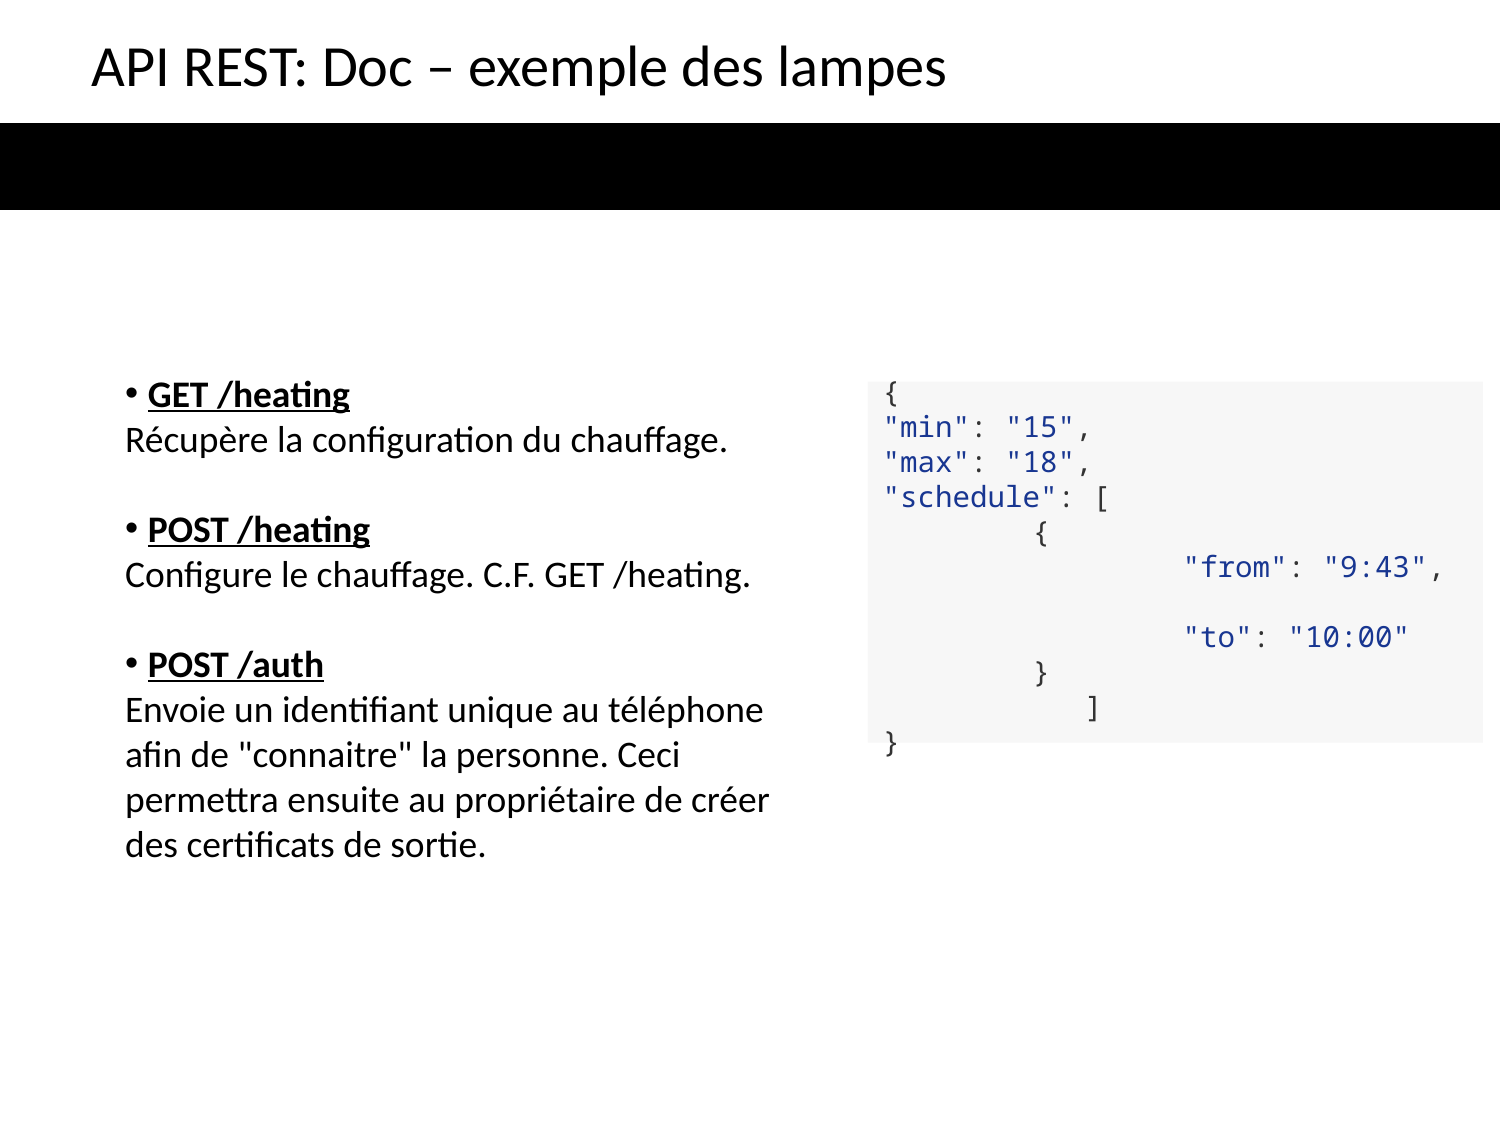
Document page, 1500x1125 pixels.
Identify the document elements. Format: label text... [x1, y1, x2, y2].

text_box [0, 125, 1500, 208]
text_box { "min": "15", "max": "18", "schedule": [ { "from": "9:43", "to": "10:00" } ] } [867, 381, 1483, 743]
list GET /heating Récupère la configuration du chauffage. POST /heating Configure le chauffage. C.F. GET /heating. POST /auth Envoie un identifiant unique au téléphone afin de "connaitre" la personne. Ceci permettra ensuite au propriétaire de créer des certificats de sortie. [76, 224, 842, 1011]
title API REST: Doc – exemple des lampes [76, 0, 1500, 126]
